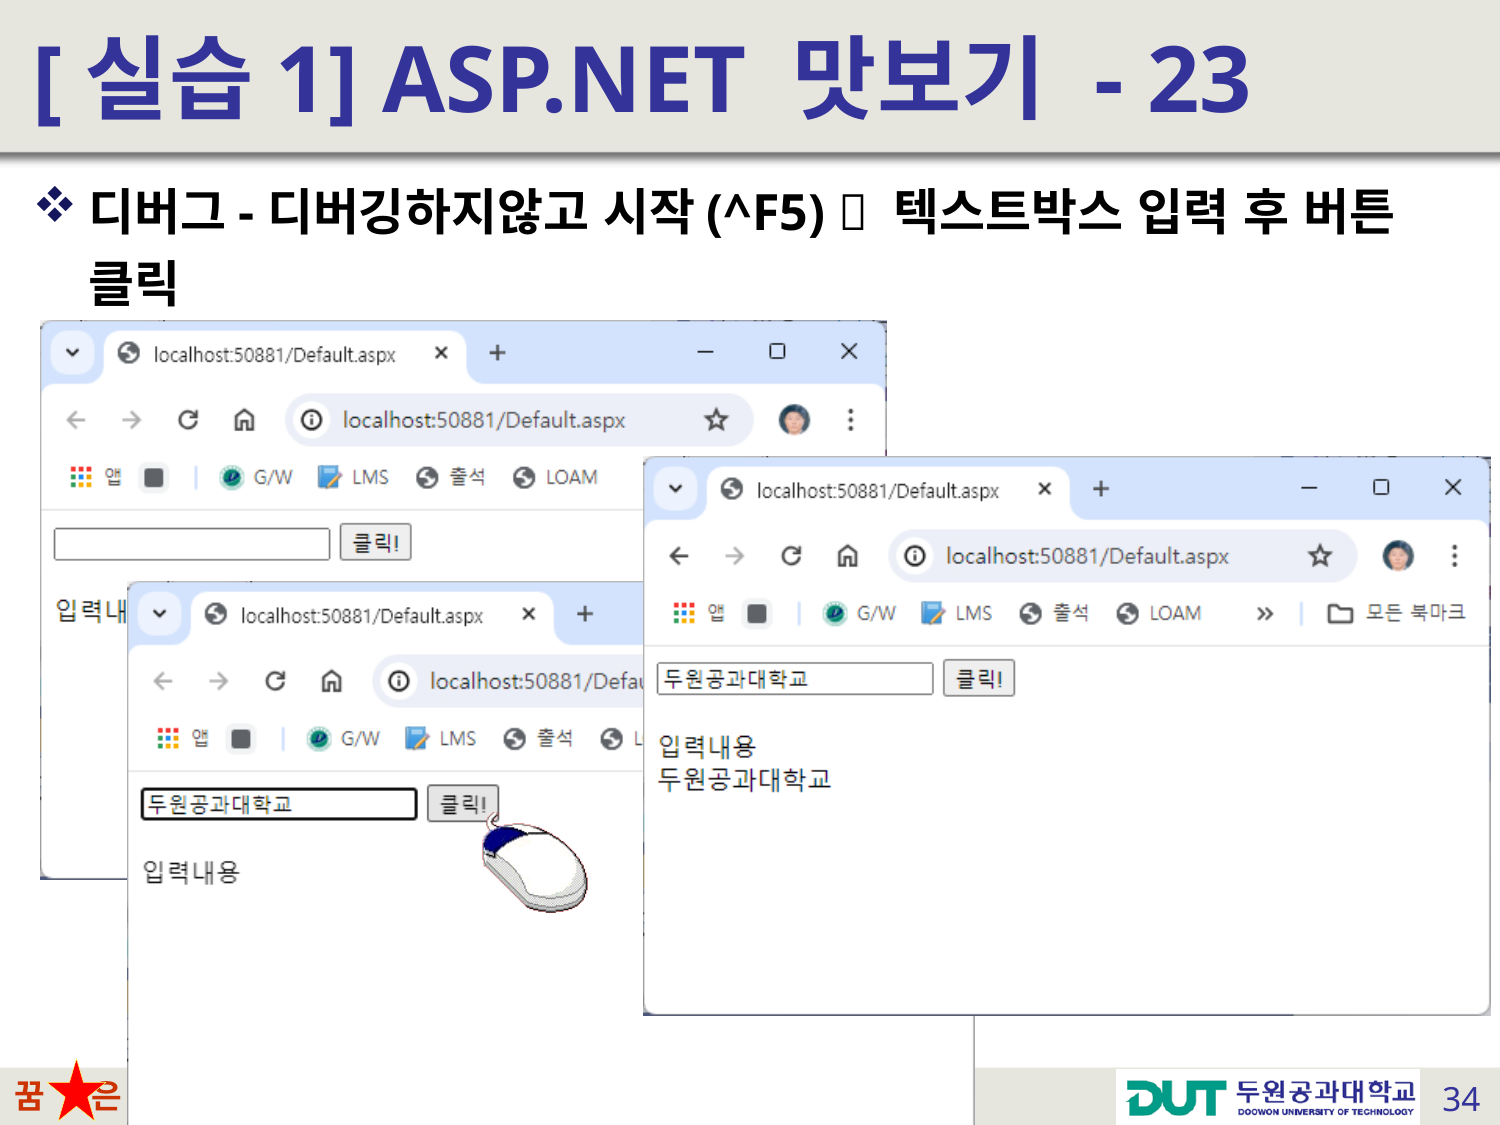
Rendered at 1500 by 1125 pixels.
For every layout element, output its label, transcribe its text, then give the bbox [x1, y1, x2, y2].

list 디버그-디버깅하지않고 시작(^F5)  텍스트박스 입력 후 버튼 클릭 [17, 160, 1487, 1067]
picture [0, 0, 1500, 173]
picture [100, 1085, 113, 1090]
title [실습1] ASP.NET 맛보기 - 23 [17, 8, 1483, 142]
picture [0, 320, 1500, 1125]
